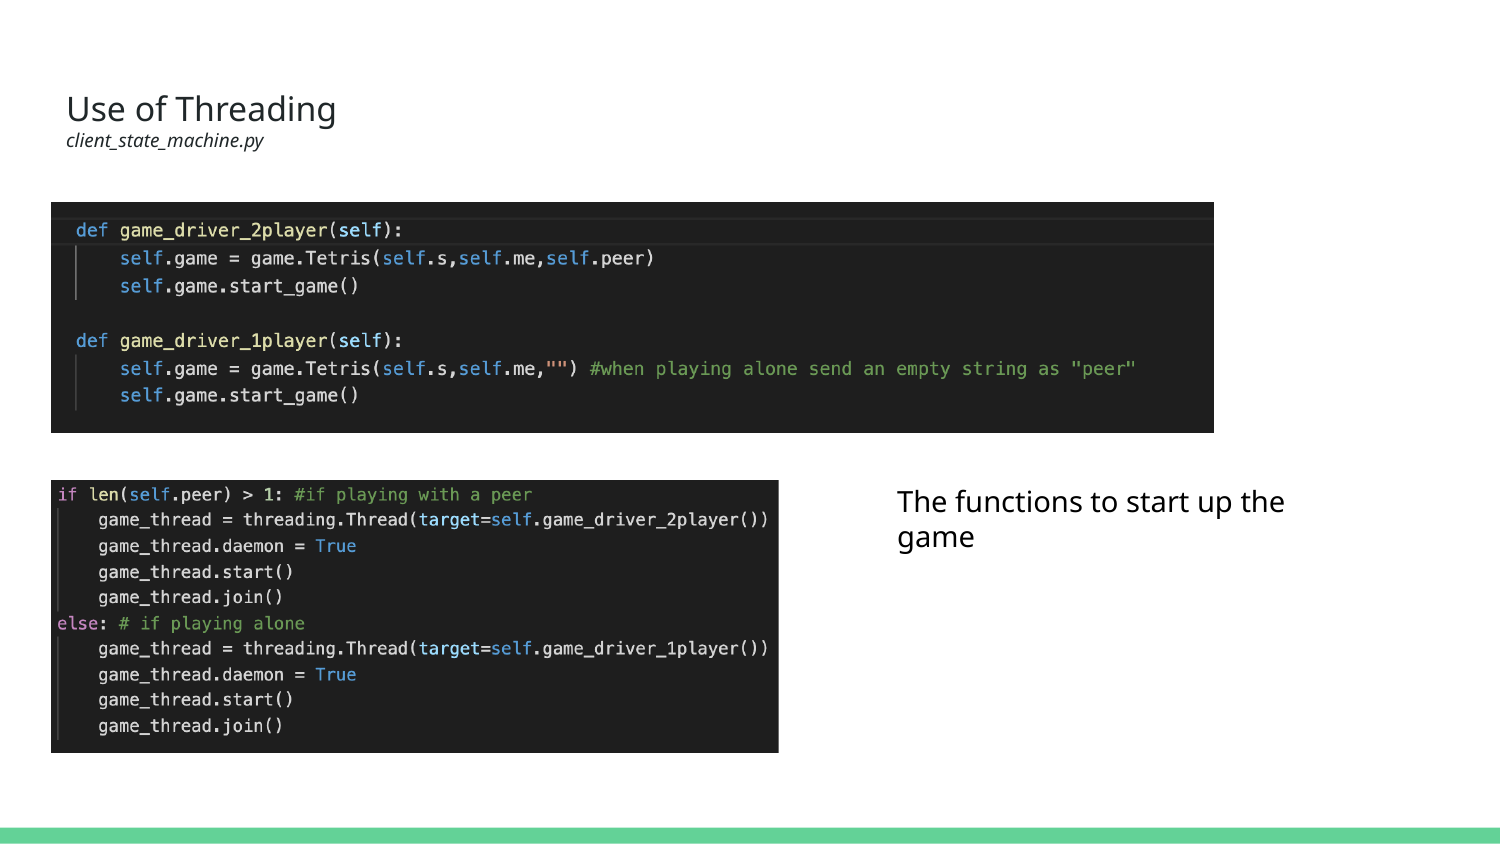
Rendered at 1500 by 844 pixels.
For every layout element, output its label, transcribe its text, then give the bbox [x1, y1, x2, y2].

text_box The functions to start up the game [881, 468, 1370, 569]
picture [50, 479, 779, 754]
title Use of Threading client_state_machine.py [51, 72, 1449, 167]
picture [50, 202, 1214, 433]
